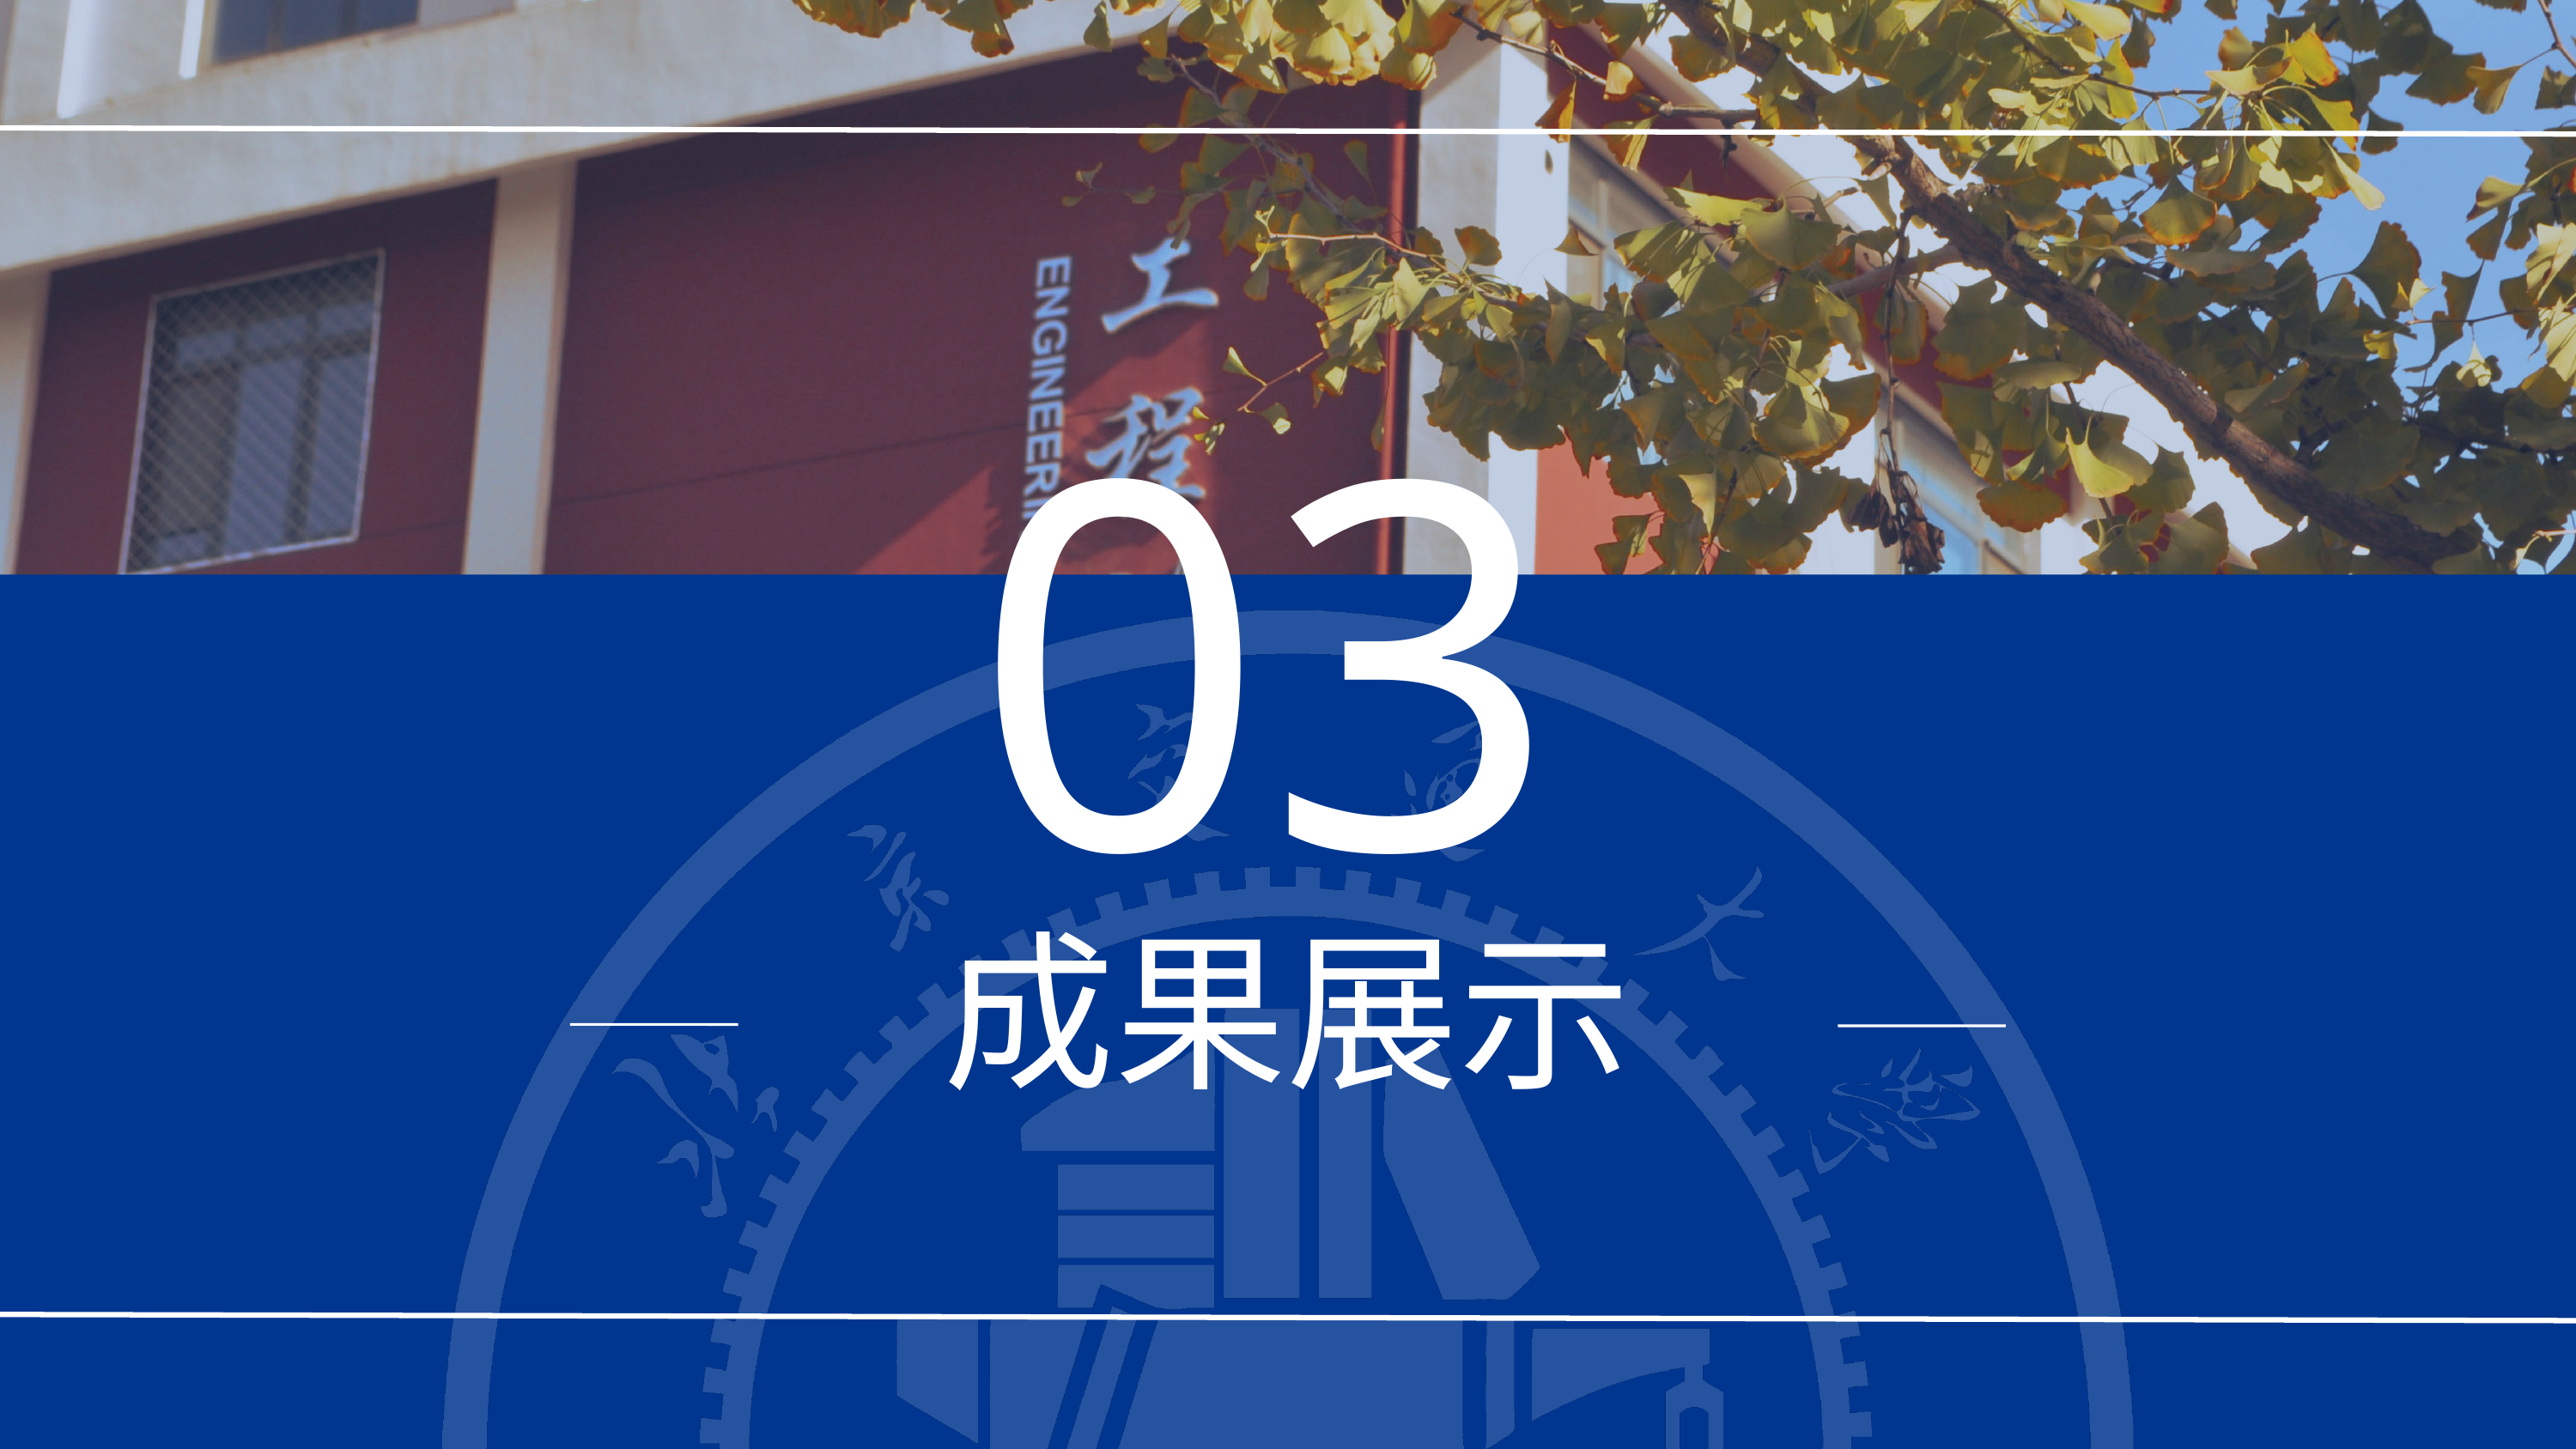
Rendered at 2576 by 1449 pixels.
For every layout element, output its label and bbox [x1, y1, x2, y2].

picture [0, 0, 2576, 1449]
text_box [2137, 1173, 2576, 1449]
text_box [0, 1173, 437, 1449]
